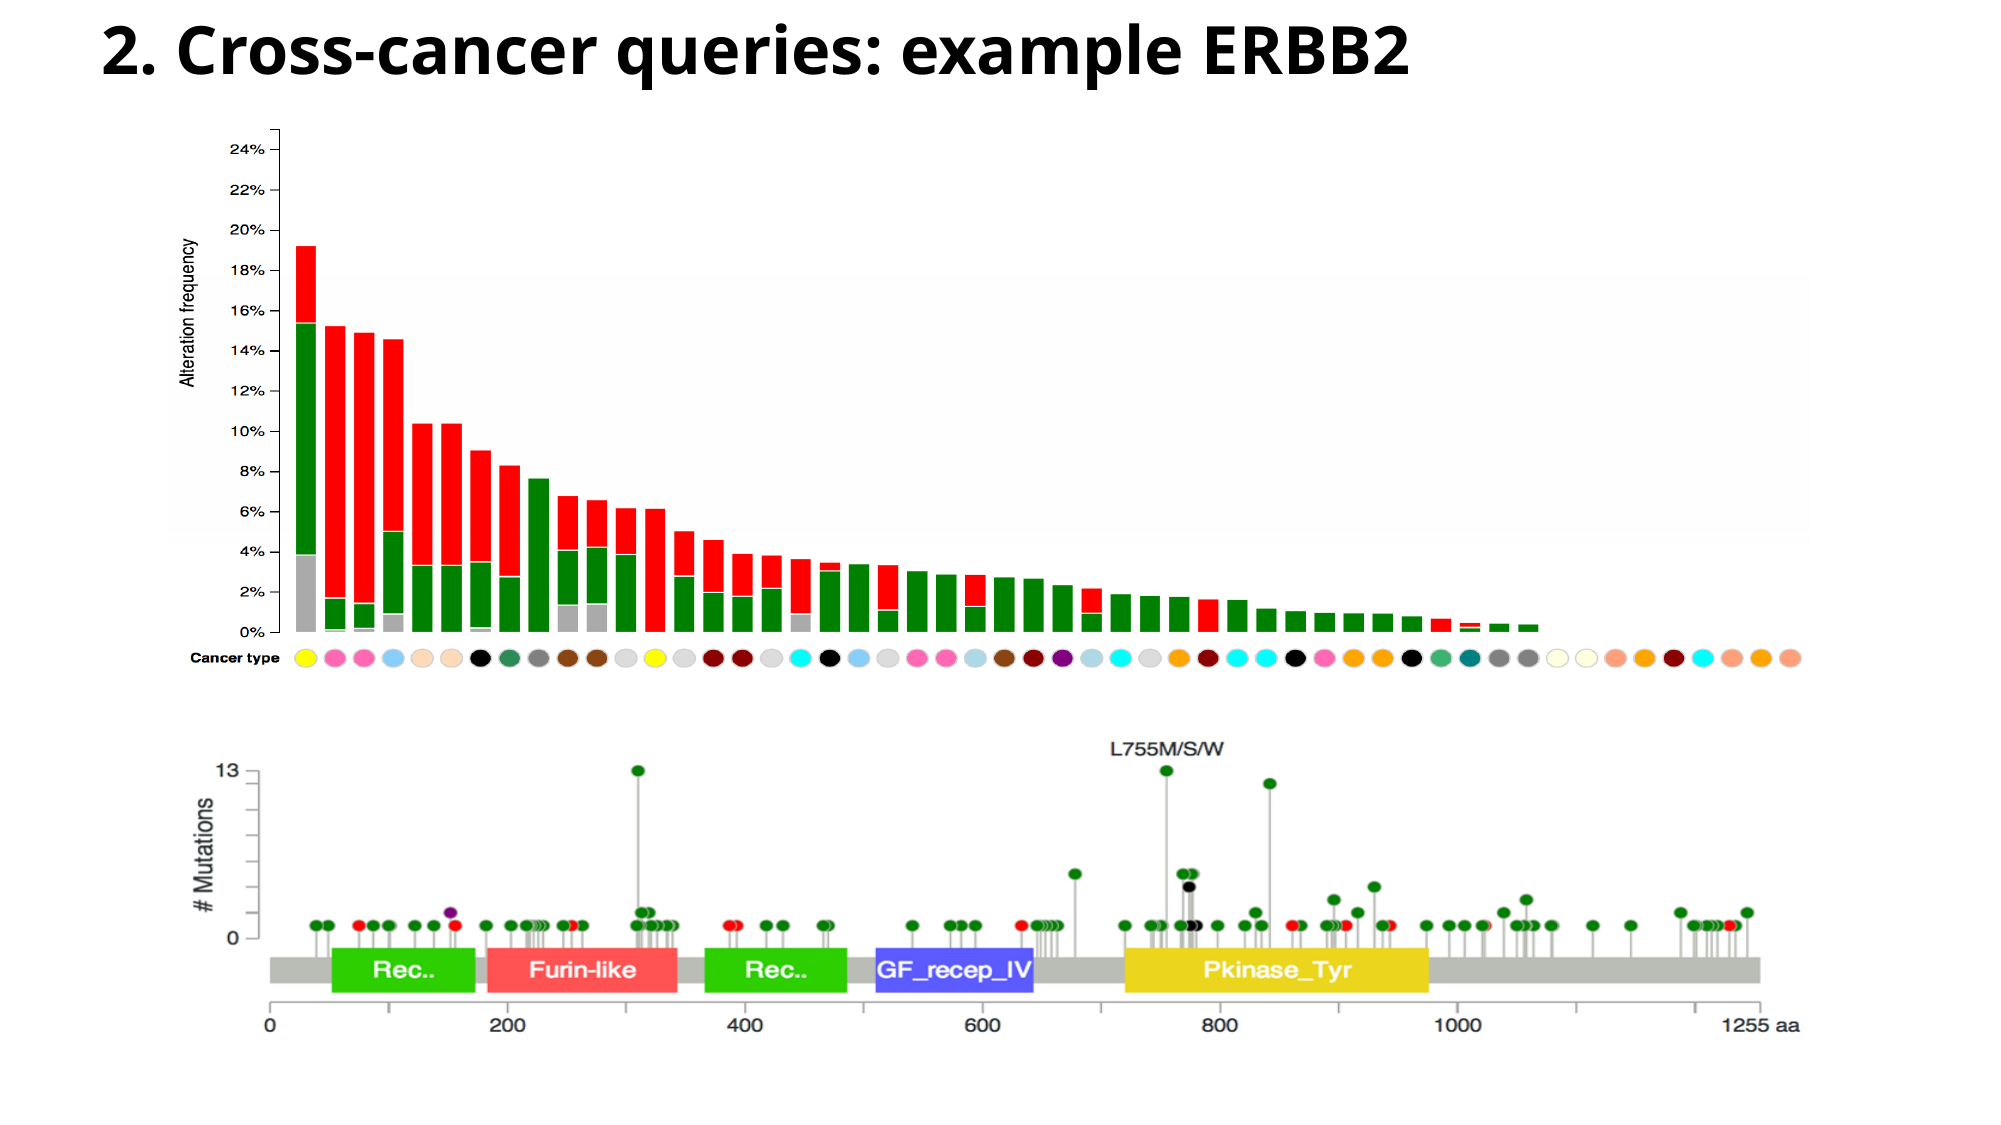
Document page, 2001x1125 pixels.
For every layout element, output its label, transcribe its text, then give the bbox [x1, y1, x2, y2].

title 2. Cross-cancer queries: example ERBB2 [86, 0, 1787, 155]
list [167, 120, 1811, 672]
picture [167, 715, 1811, 1047]
